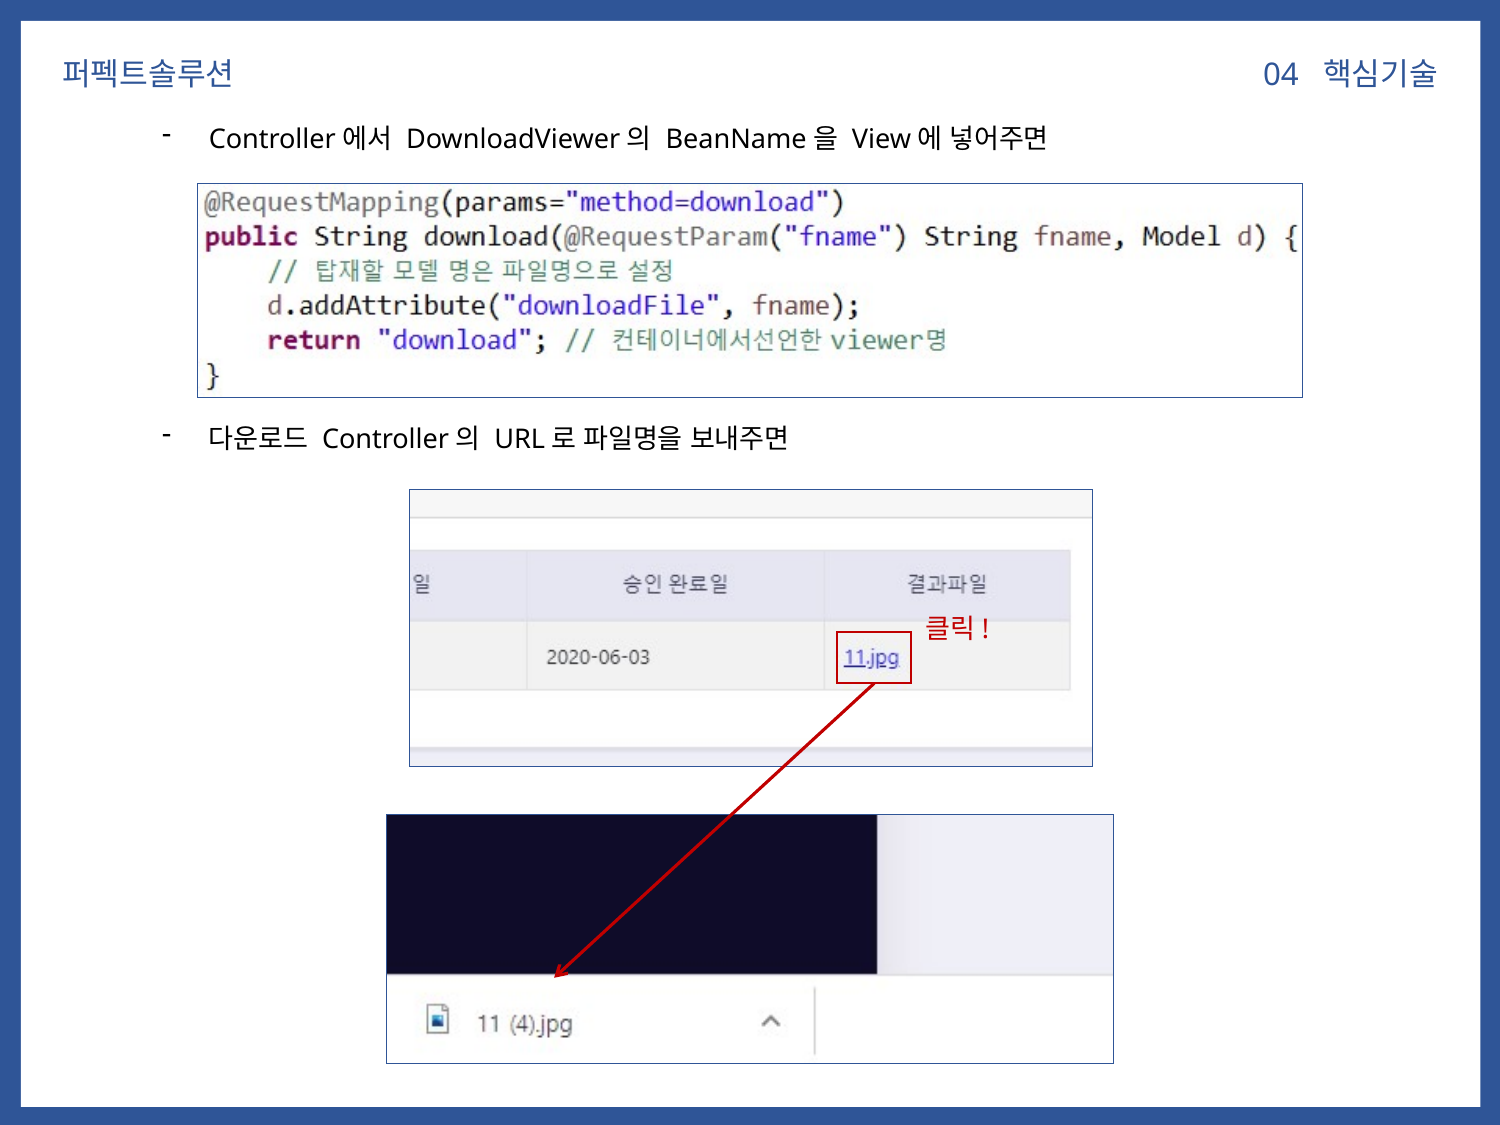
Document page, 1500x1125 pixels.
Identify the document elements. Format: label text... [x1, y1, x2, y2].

picture [386, 814, 1114, 1064]
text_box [554, 683, 875, 978]
picture [409, 489, 1093, 767]
text_box 다운로드 Controller의 URL로 파일명을 보내주면 [147, 413, 1202, 461]
text_box [20, 20, 1481, 1108]
text_box 퍼펙트솔루션 [47, 47, 488, 100]
picture [197, 183, 1303, 398]
text_box [0, 0, 1500, 1125]
text_box 04 핵심기술 [1012, 47, 1453, 100]
text_box Controller에서 DownloadViewer의 BeanName을 View에 넣어주면 [147, 113, 1202, 161]
